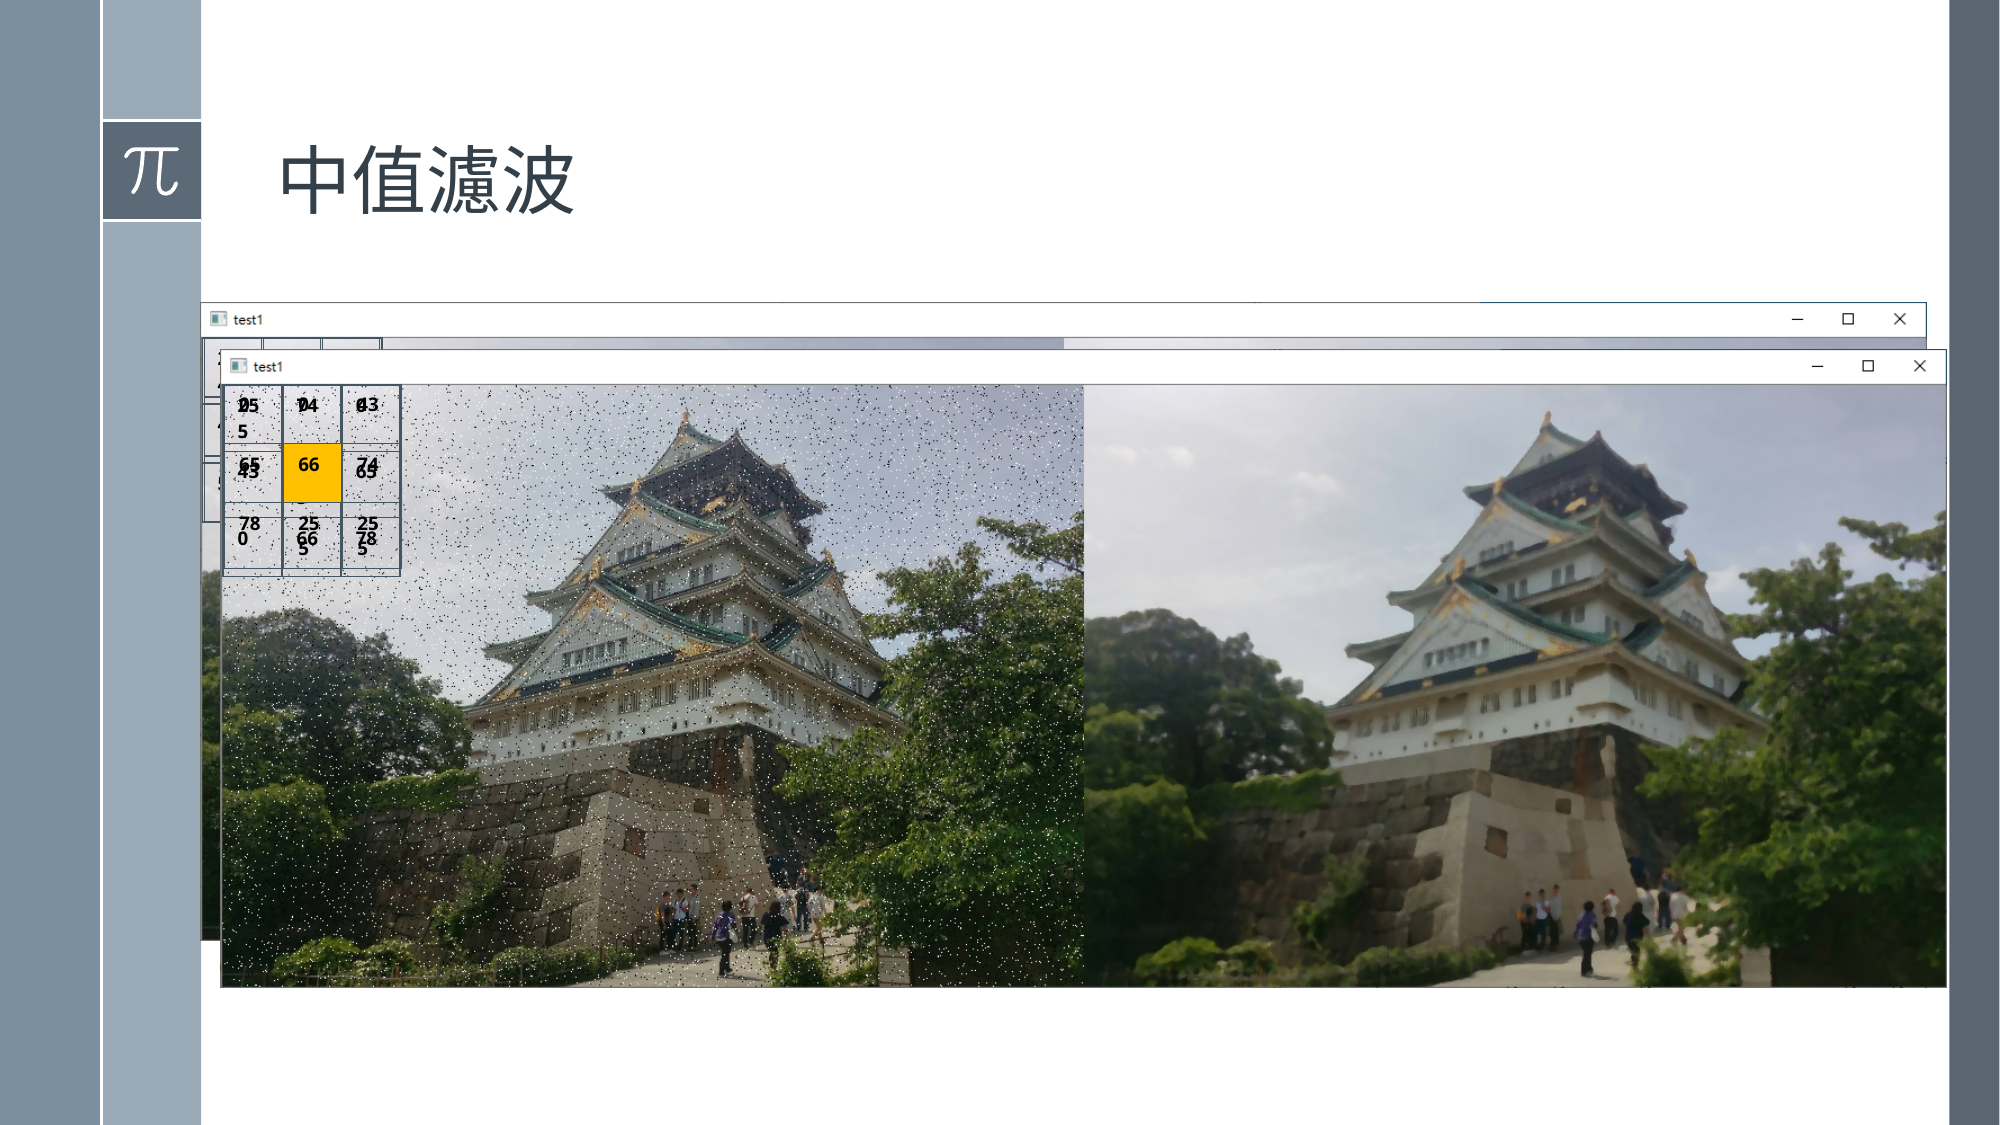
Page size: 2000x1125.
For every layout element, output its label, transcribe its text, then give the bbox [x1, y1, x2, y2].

picture [200, 302, 1927, 941]
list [220, 349, 1947, 988]
title 中值濾波 [261, 29, 1867, 233]
